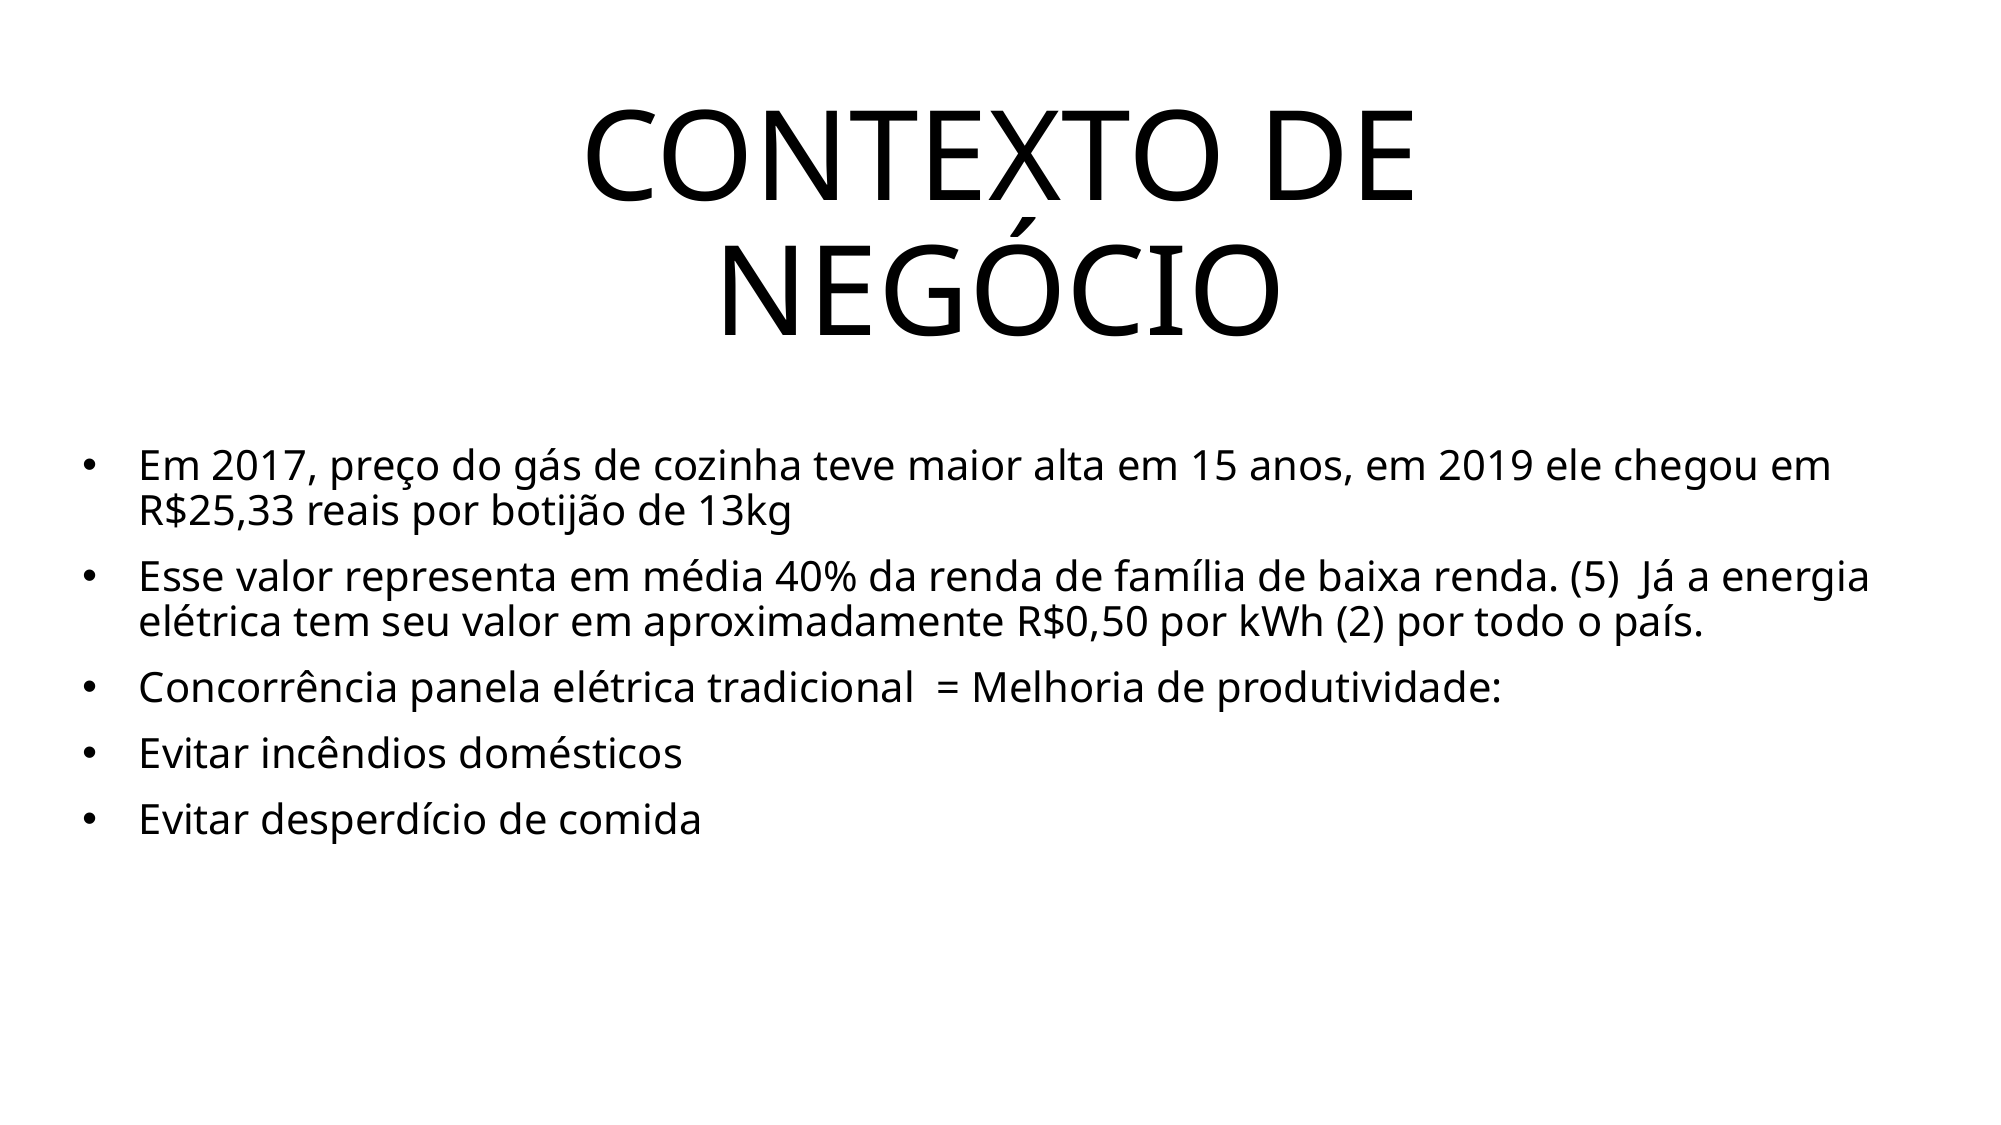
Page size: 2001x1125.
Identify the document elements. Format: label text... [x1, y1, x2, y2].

subtitle Em 2017, preço do gás de cozinha teve maior alta em 15 anos, em 2019 ele chegou em R$25,33 reais por botijão de 13kg Esse valor representa em média 40% da renda de família de baixa renda. (5) Já a energia elétrica tem seu valor em aproximadamente R$0,50 por kWh (2) por todo o país. Concorrência panela elétrica tradicional = Melhoria de produtividade: Evitar incêndios domésticos Evitar desperdício de comida [67, 436, 1942, 1068]
title CONTEXTO DE NEGÓCIO [249, 0, 1750, 371]
